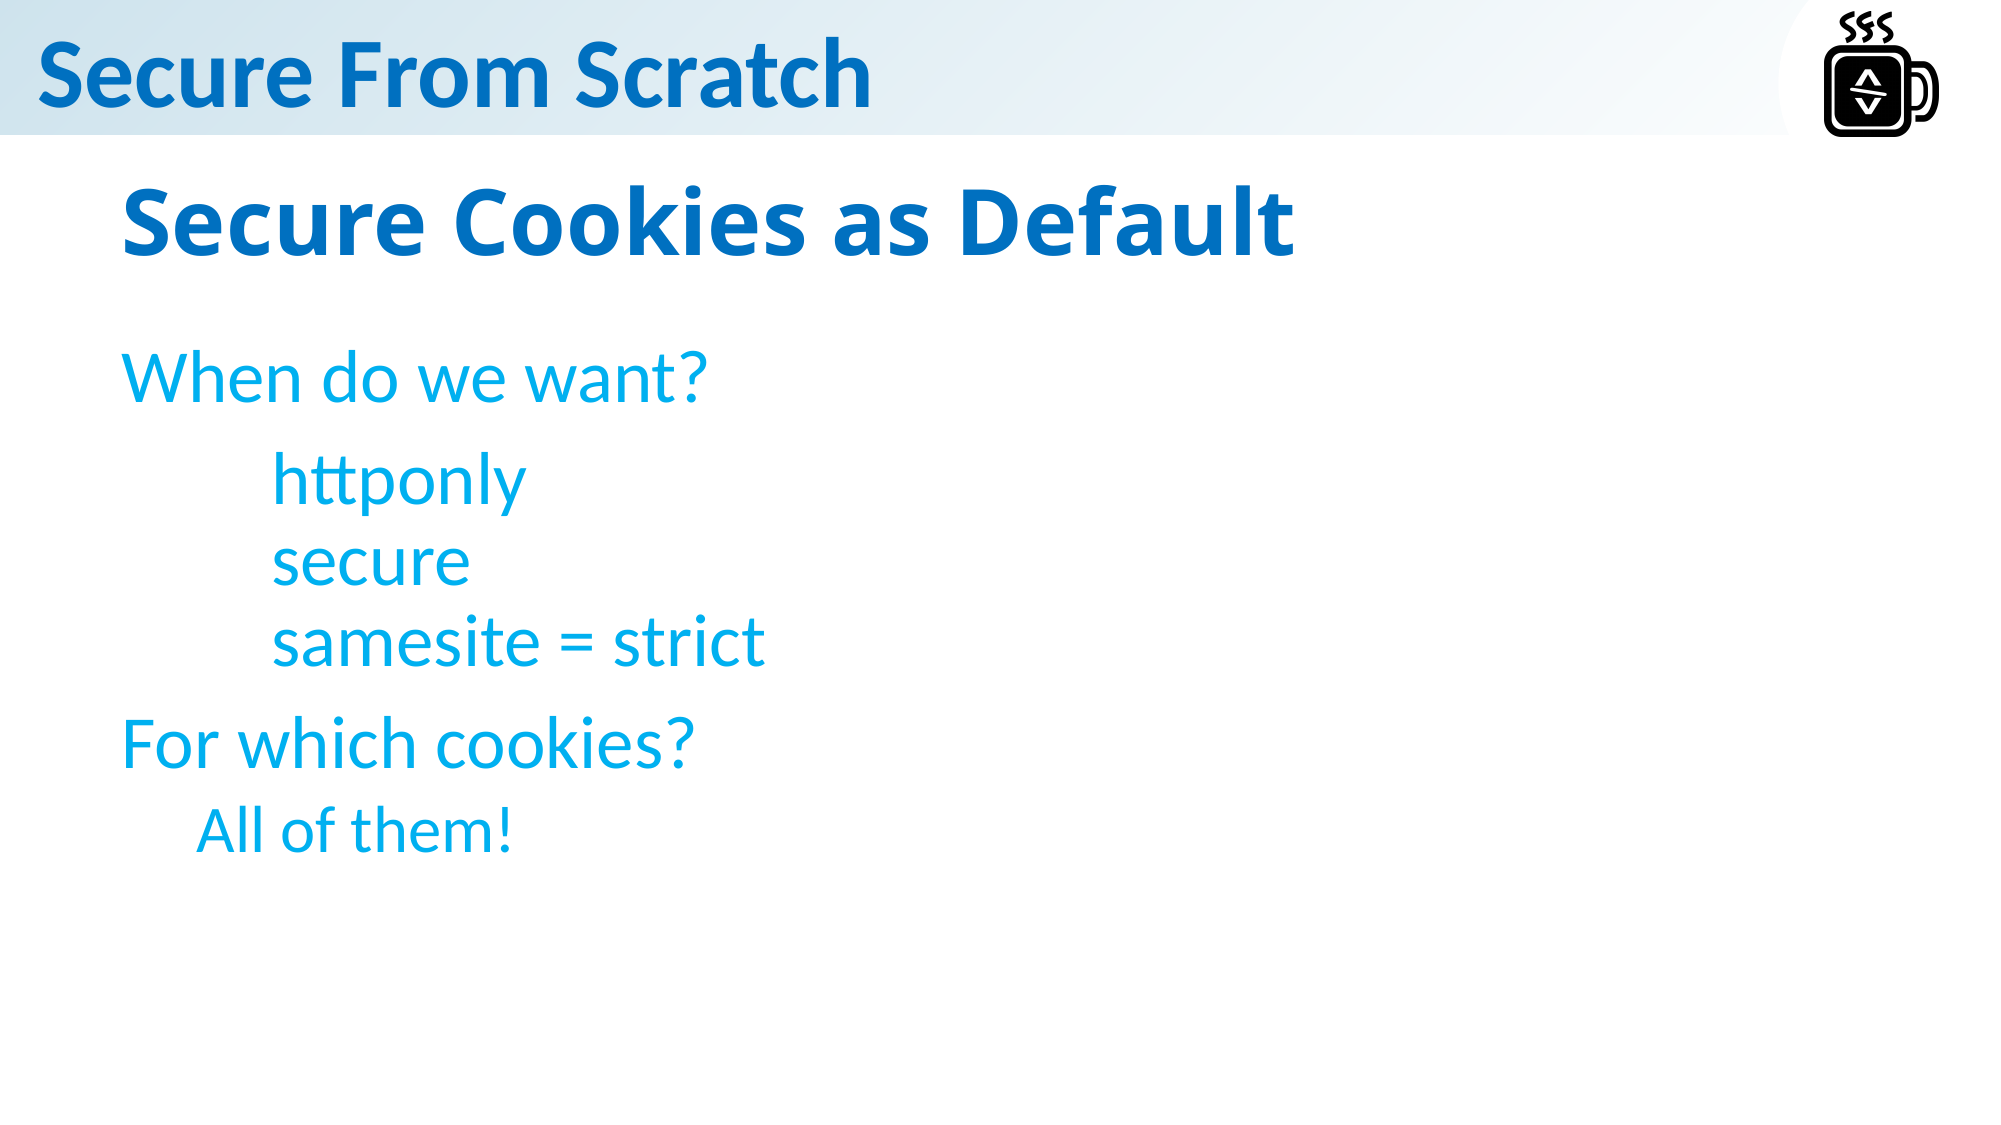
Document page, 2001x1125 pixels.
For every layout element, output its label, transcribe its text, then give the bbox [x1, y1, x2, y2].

list When do we want? httponly secure samesite = strict For which cookies? All of them! [106, 330, 1973, 1085]
title Secure Cookies as Default [106, 156, 2000, 296]
picture [1824, 11, 1939, 137]
